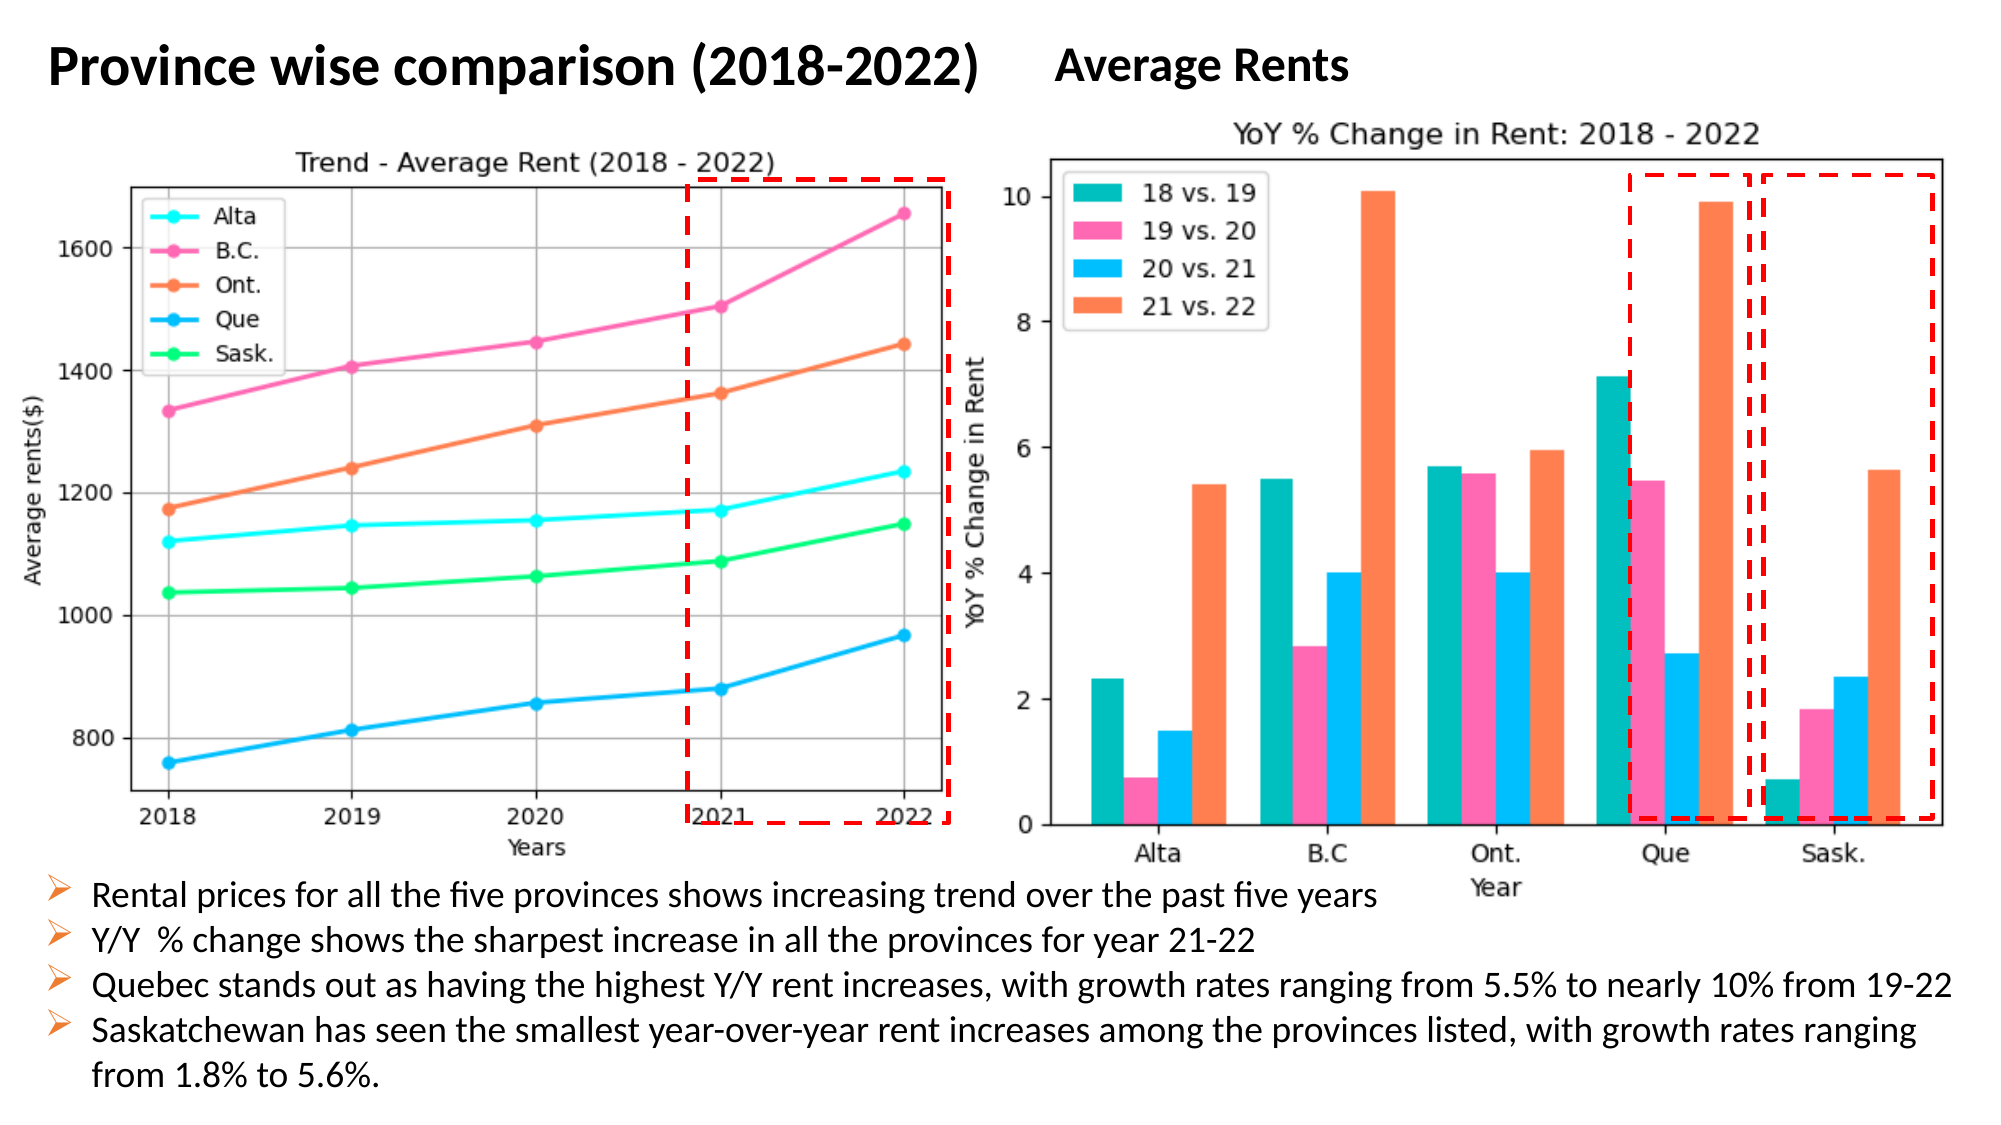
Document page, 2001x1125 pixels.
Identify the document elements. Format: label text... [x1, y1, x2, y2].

picture [0, 92, 1960, 920]
text_box Rental prices for all the five provinces shows increasing trend over the past five years Y/Y % change shows the sharpest increase in all the provinces for year 21-22 Quebec stands out as having the highest Y/Y rent increases, with growth rates ranging from 5.5% to nearly 10% from 19-22 Saskatchewan has seen the smallest year-over-year rent increases among the provinces listed, with growth rates ranging from 1.8% to 5.6%. [30, 862, 2000, 1103]
text_box Province wise comparison (2018-2022) [33, 20, 1014, 92]
text_box Average Rents [1039, 24, 1511, 100]
